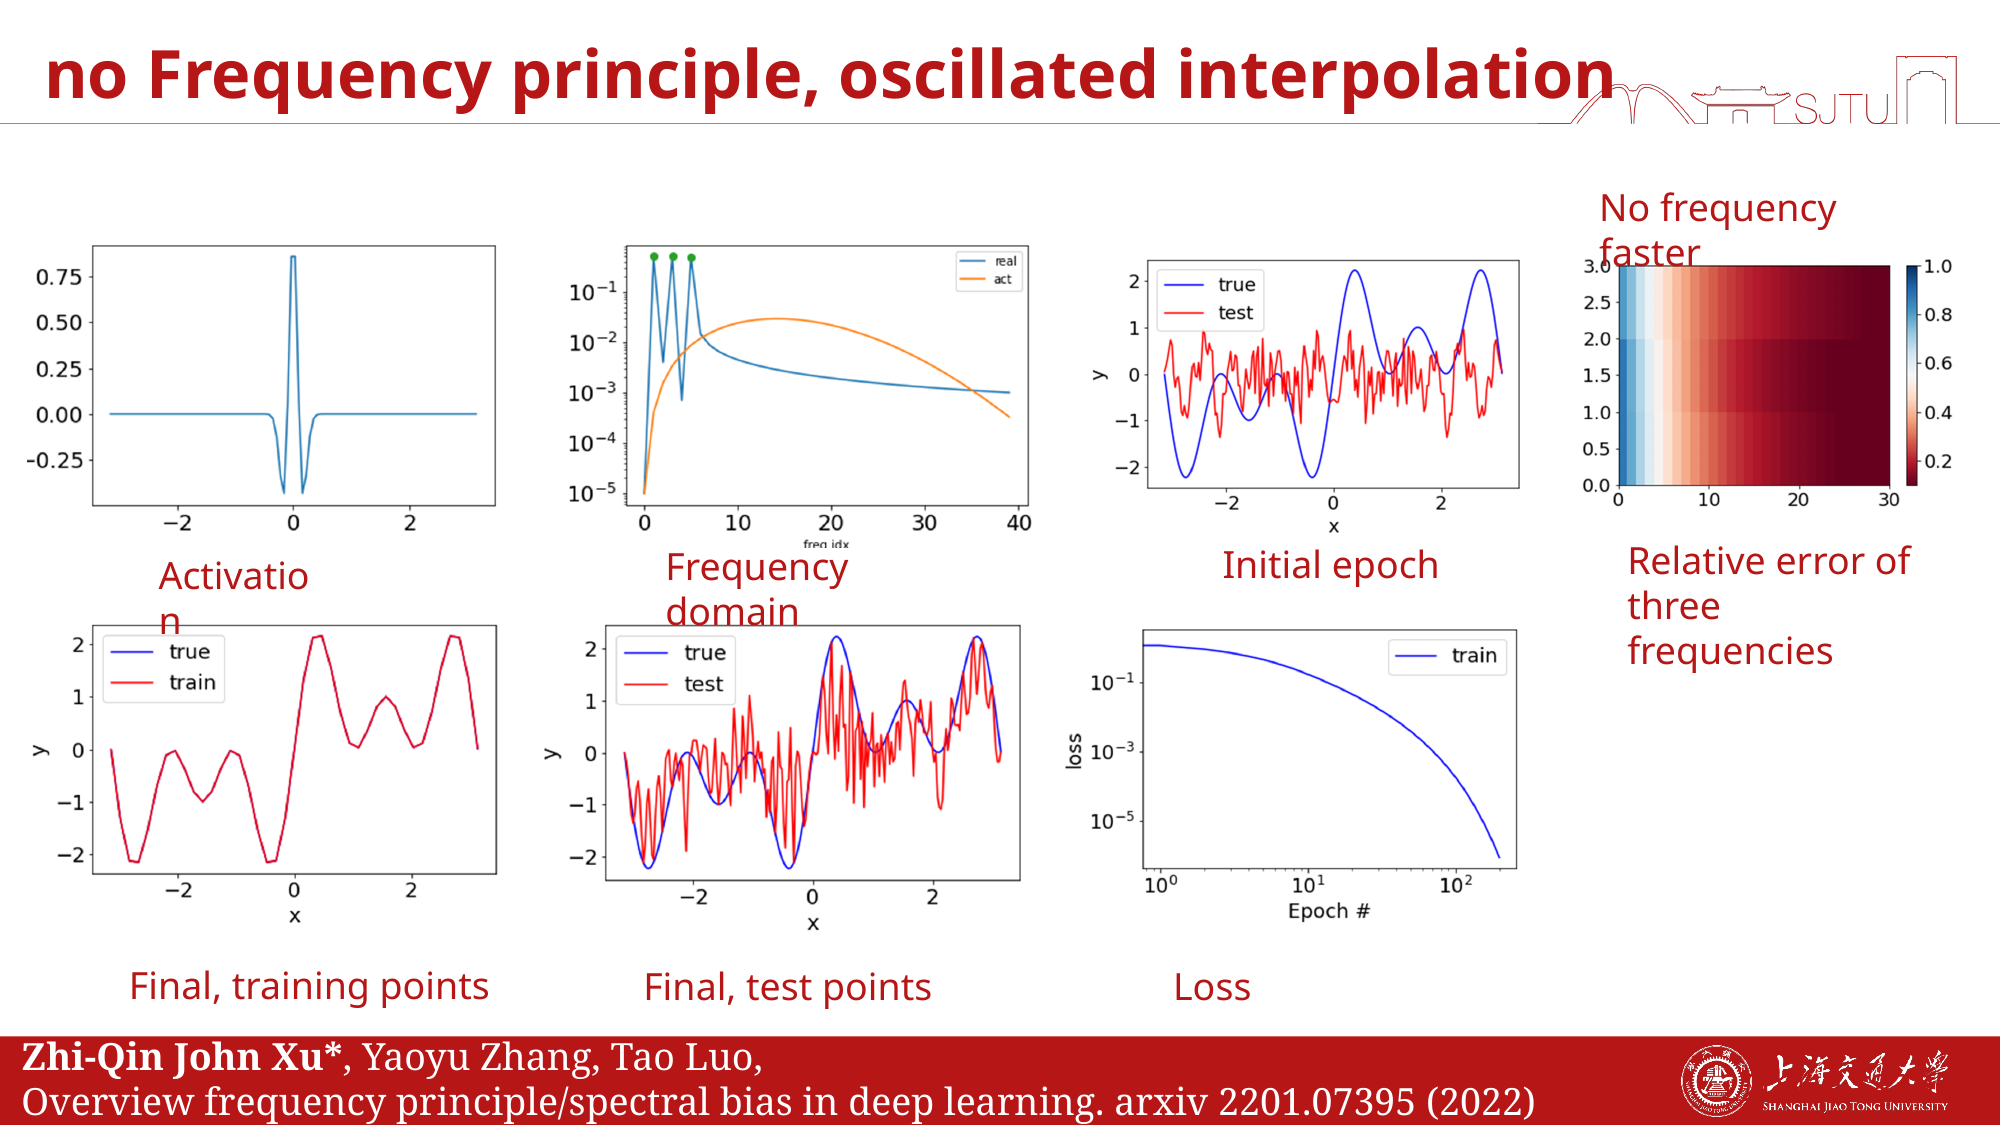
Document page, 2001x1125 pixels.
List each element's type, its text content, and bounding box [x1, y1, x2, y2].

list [27, 202, 546, 549]
picture [1563, 230, 2000, 522]
text_box Frequency domain [650, 559, 990, 611]
title no Frequency principle, oscillated interpolation [44, 15, 1973, 112]
text_box Final, test points [628, 960, 1000, 1016]
text_box Activation [143, 559, 337, 611]
text_box Final, training points [114, 954, 586, 1015]
text_box No frequency faster [1584, 176, 1956, 230]
picture [1051, 617, 1528, 935]
picture [0, 56, 2000, 124]
picture [528, 611, 1032, 948]
text_box Relative error of three frequencies [1612, 534, 1952, 680]
picture [17, 611, 509, 940]
picture [561, 202, 1531, 549]
text_box 220911183904 [1704, 1056, 1992, 1116]
text_box Zhi-Qin John Xu*, Yaoyu Zhang, Tao Luo, Overview frequency principle/spectral bias in deep learning. arxiv 2201.07395 (2022) [6, 1025, 1692, 1125]
text_box Initial epoch [1207, 533, 1547, 594]
picture [1692, 1045, 1948, 1117]
text_box Loss [1158, 955, 1530, 1016]
